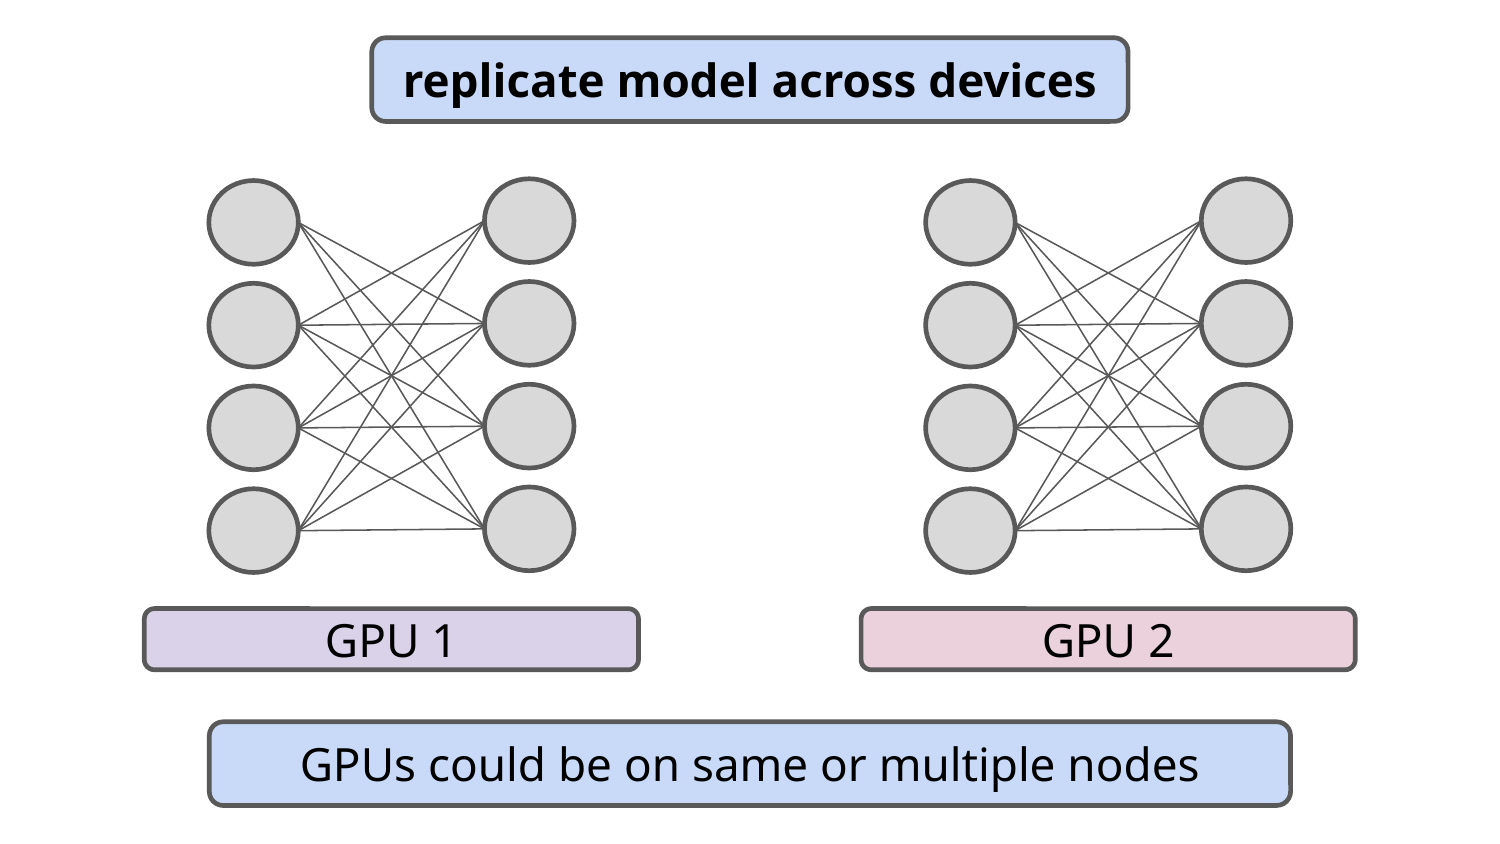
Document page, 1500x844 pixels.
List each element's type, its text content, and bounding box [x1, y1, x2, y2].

text_box GPU 1 [144, 608, 639, 670]
text_box [925, 283, 1007, 368]
text_box [208, 488, 298, 573]
text_box GPU 2 [861, 608, 1356, 670]
text_box [484, 178, 575, 263]
text_box [1207, 384, 1291, 469]
text_box replicate model across devices [371, 37, 1129, 122]
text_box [298, 220, 485, 531]
text_box [925, 180, 1015, 265]
text_box [208, 283, 291, 368]
text_box [490, 384, 575, 469]
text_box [1014, 220, 1202, 531]
text_box GPUs could be on same or multiple nodes [209, 721, 1291, 806]
text_box [485, 486, 575, 571]
text_box [925, 385, 1007, 470]
text_box [490, 281, 575, 366]
text_box [208, 180, 299, 265]
text_box [1207, 281, 1291, 366]
text_box [1202, 486, 1291, 571]
text_box [1201, 178, 1291, 263]
text_box [925, 488, 1014, 573]
text_box [208, 385, 291, 470]
